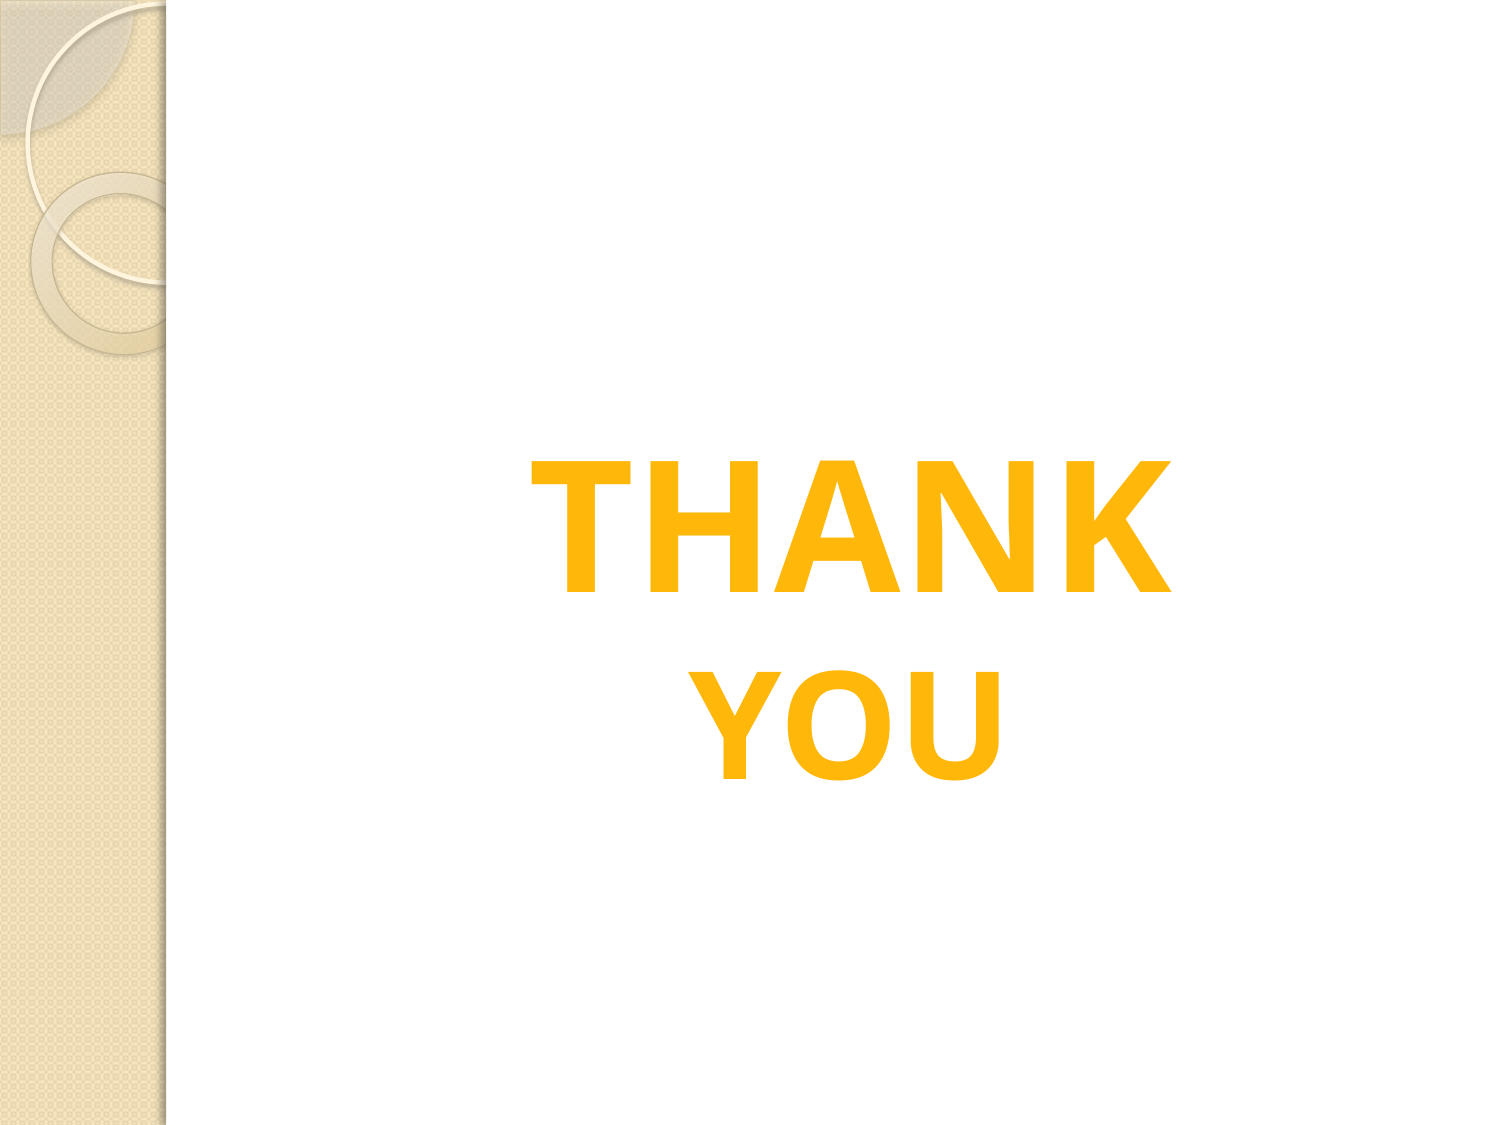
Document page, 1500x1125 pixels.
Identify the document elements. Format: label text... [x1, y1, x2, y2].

text_box THANK YOU [350, 402, 1351, 817]
